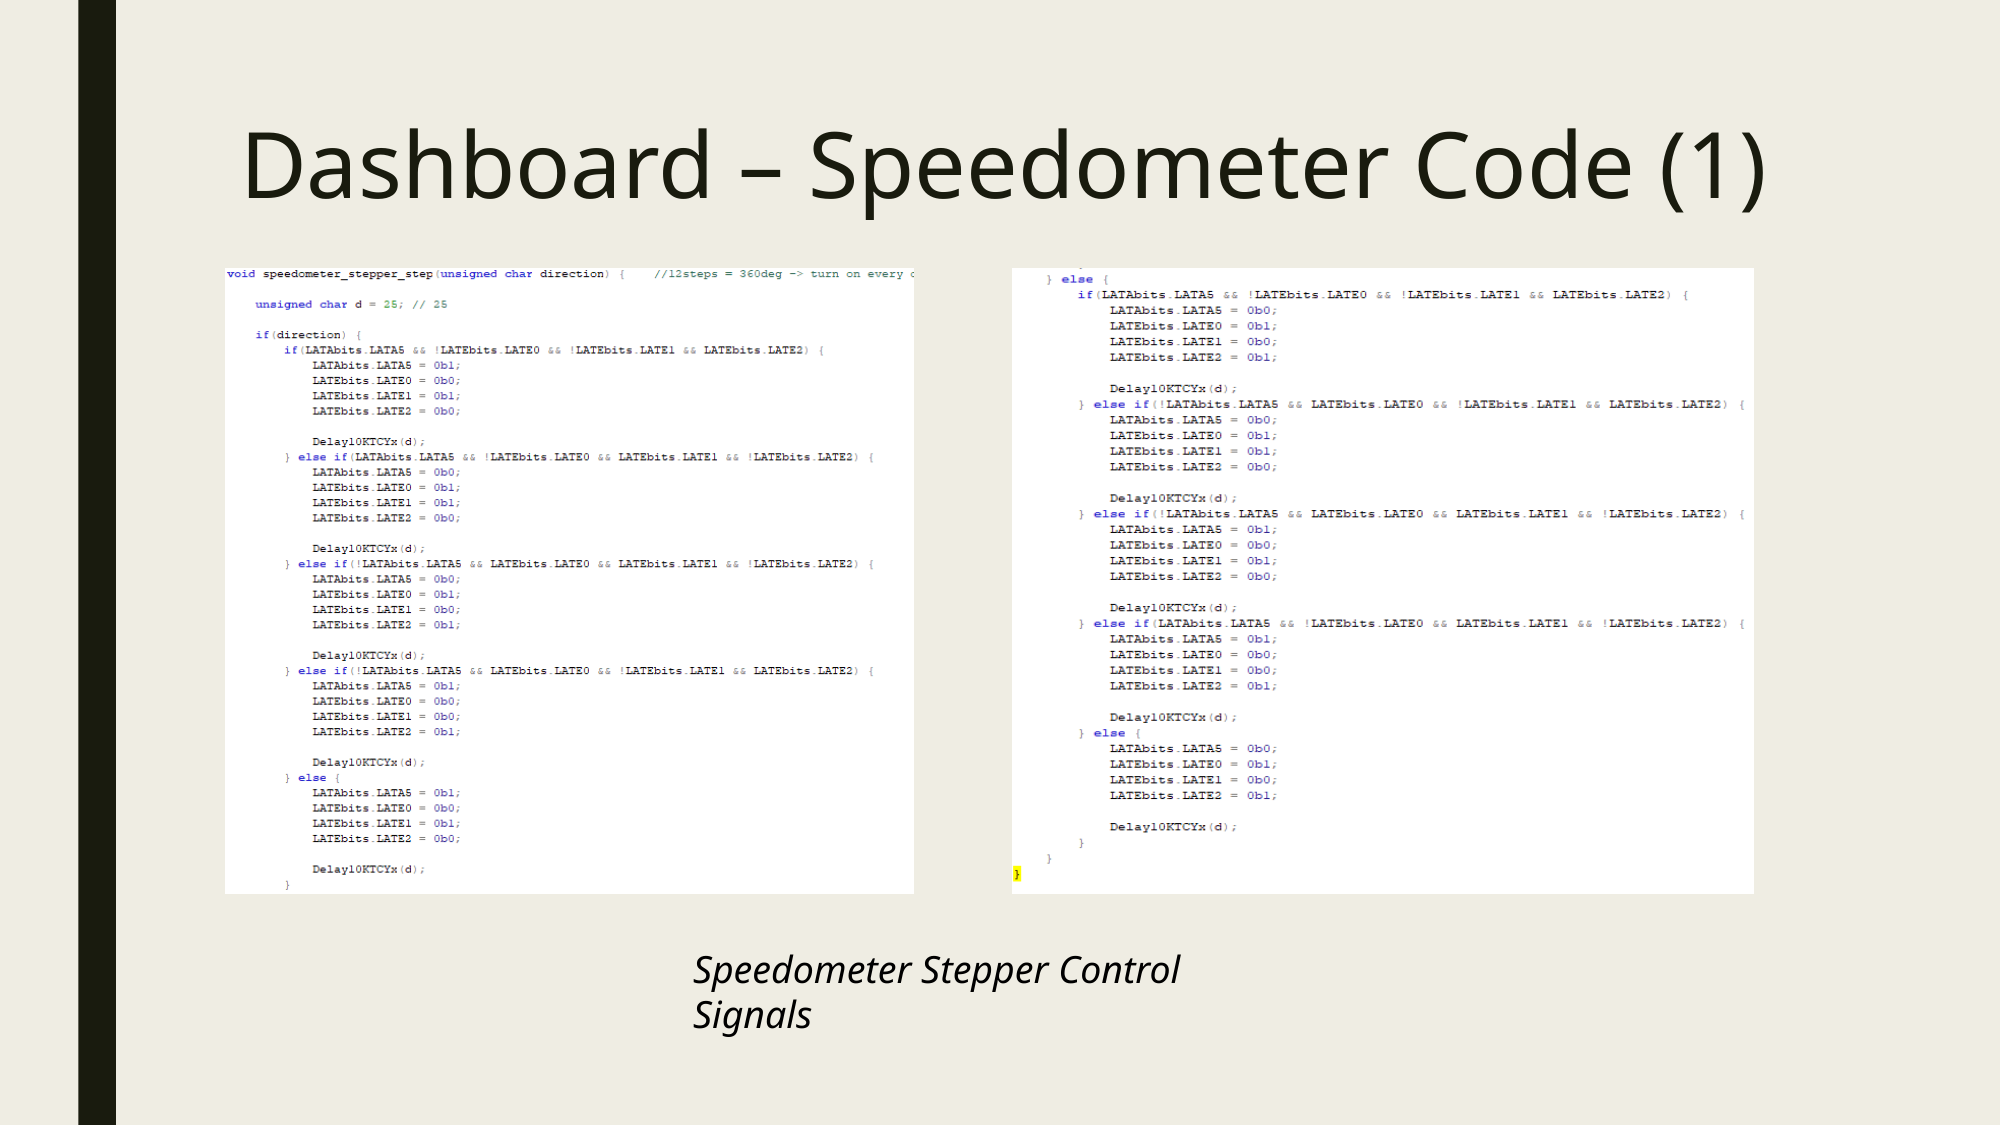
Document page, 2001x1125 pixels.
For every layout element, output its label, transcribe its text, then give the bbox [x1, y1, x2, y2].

title Dashboard – Speedometer Code (1) [225, 112, 1800, 357]
picture [224, 268, 914, 894]
picture [1012, 268, 1754, 894]
text_box Speedometer Stepper Control Signals [678, 938, 1326, 1043]
